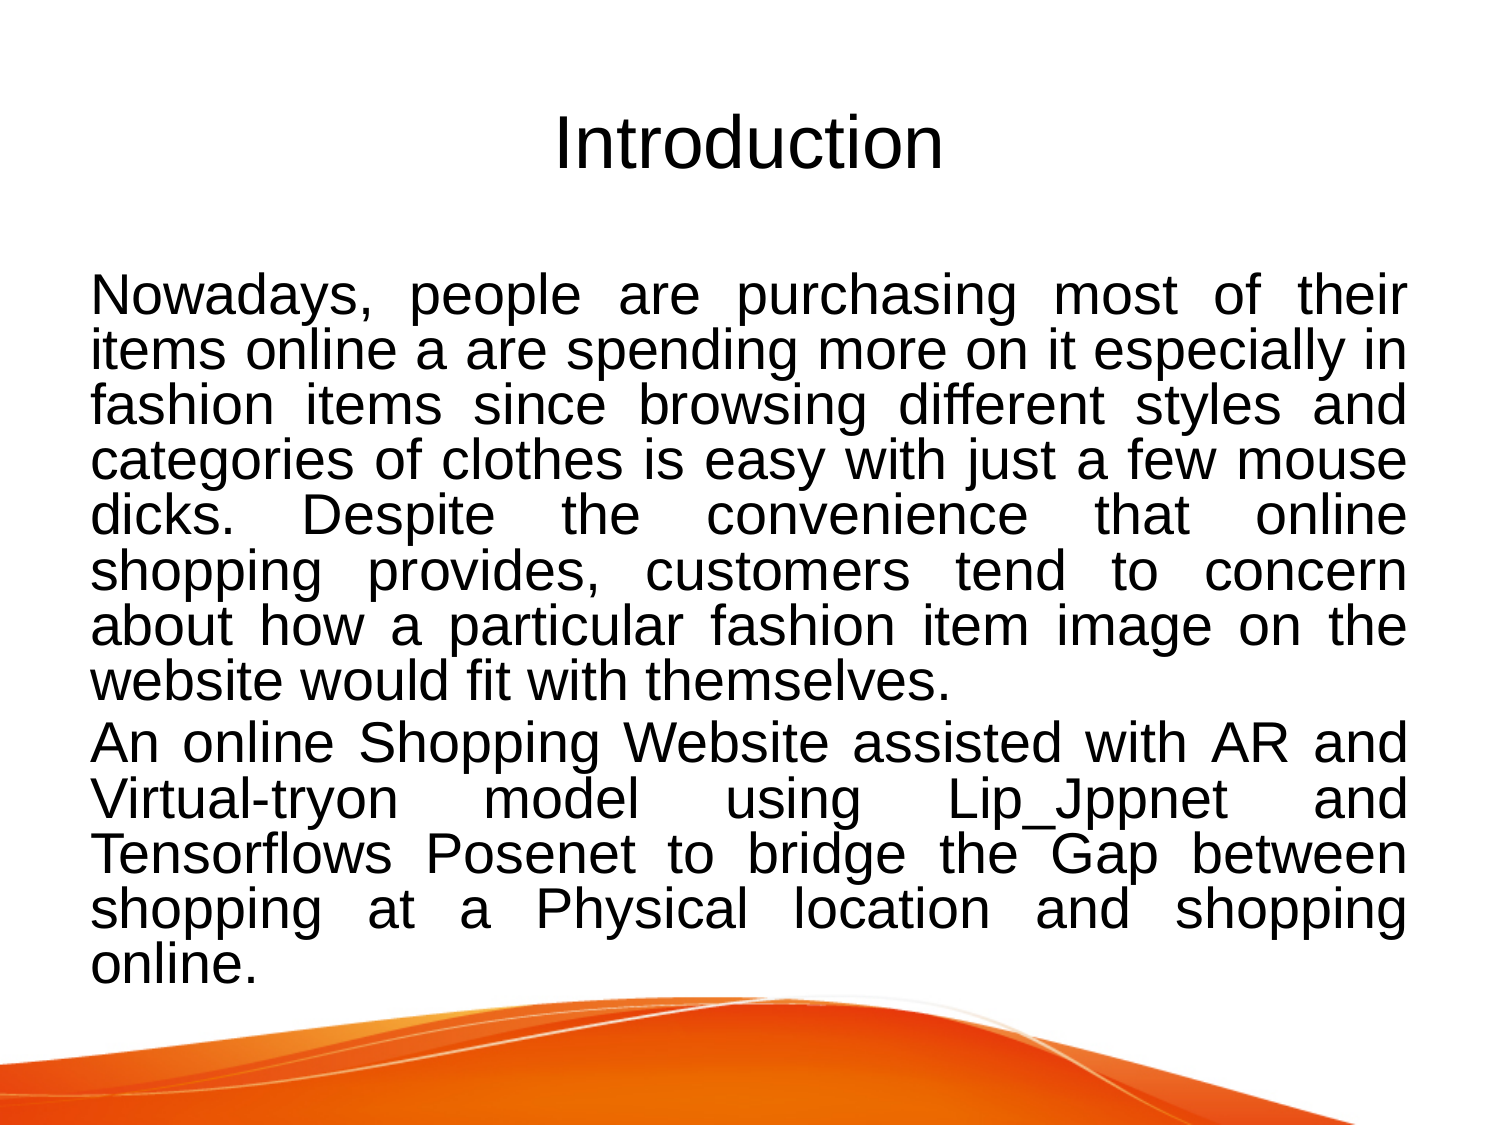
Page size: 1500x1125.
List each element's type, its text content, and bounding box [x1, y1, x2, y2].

slide_number [1074, 1024, 1425, 1103]
picture [0, 0, 1500, 1125]
title Introduction [74, 44, 1426, 233]
list Nowadays, people are purchasing most of their items online a are spending more on it especially in fashion items since browsing different styles and categories of clothes is easy with just a few mouse dicks. Despite the convenience that online shopping provides, customers tend to concern about how a particular fashion item image on the website would fit with themselves. An online Shopping Website assisted with AR and Virtual-tryon model using Lip_Jppnet and Tensorflows Posenet to bridge the Gap between shopping at a Physical location and shopping online. [74, 262, 1426, 1006]
